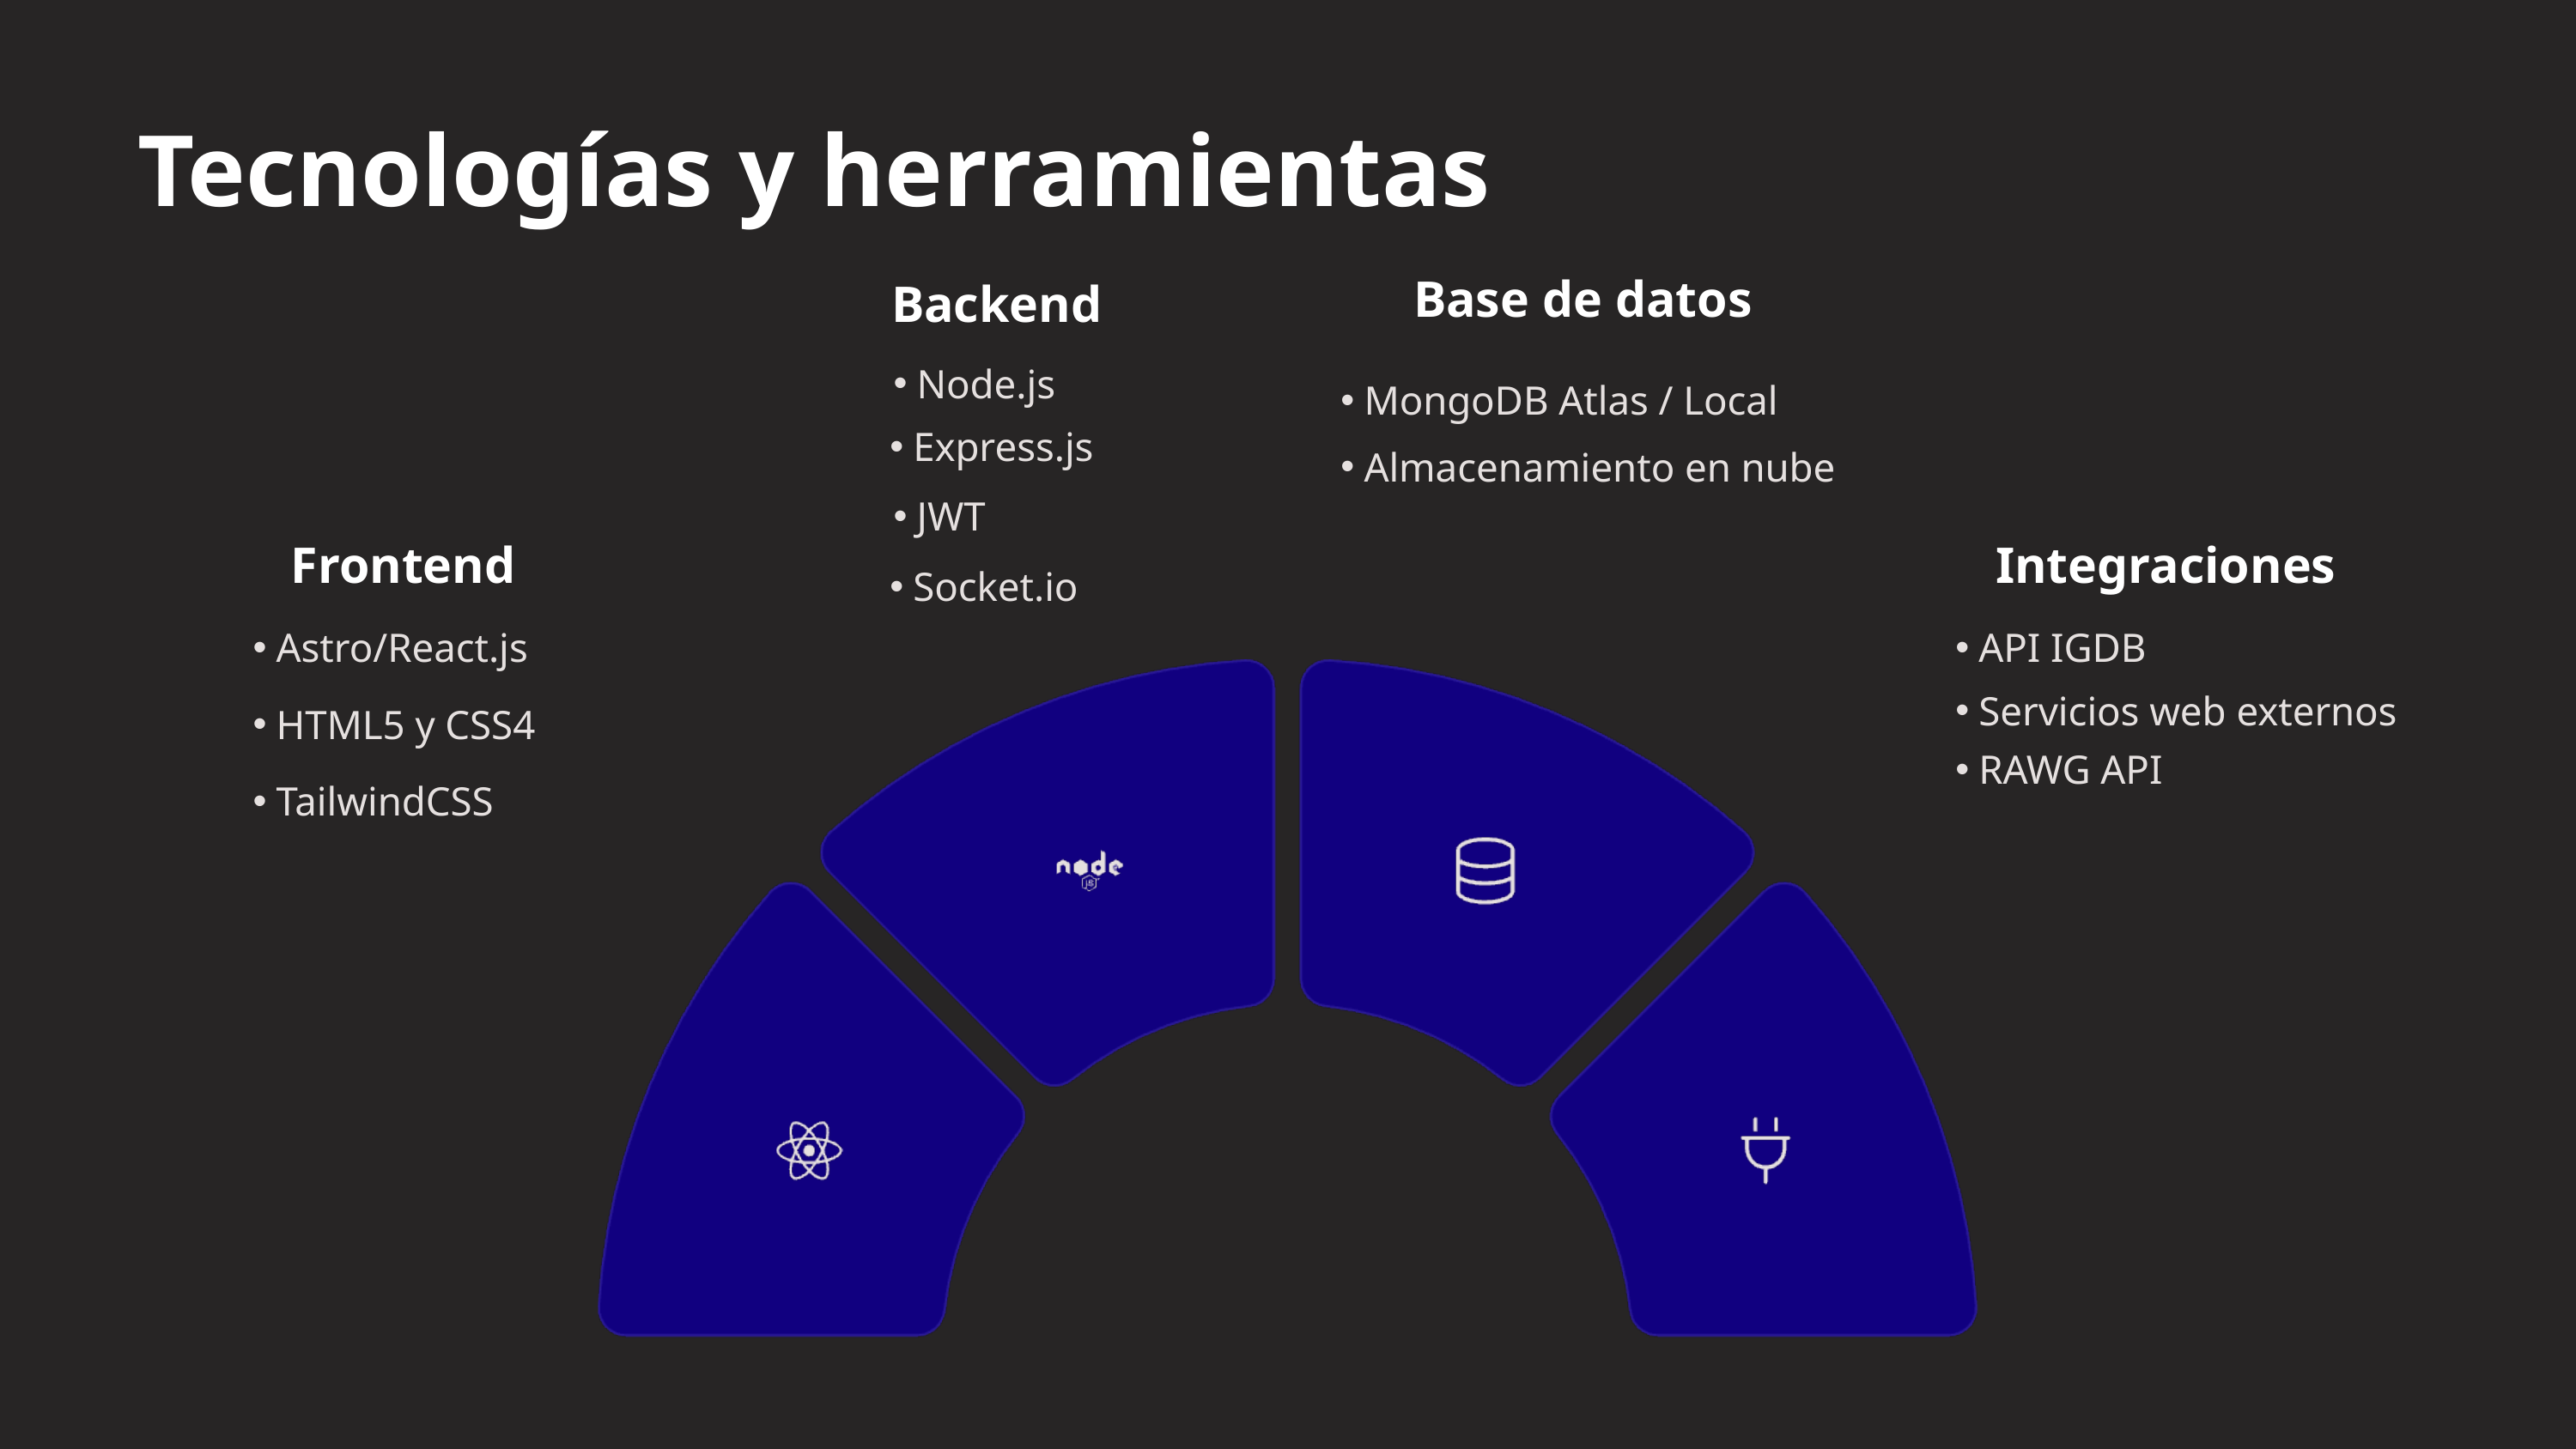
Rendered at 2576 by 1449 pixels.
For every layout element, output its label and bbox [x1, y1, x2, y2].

text_box [0, 0, 2576, 1449]
